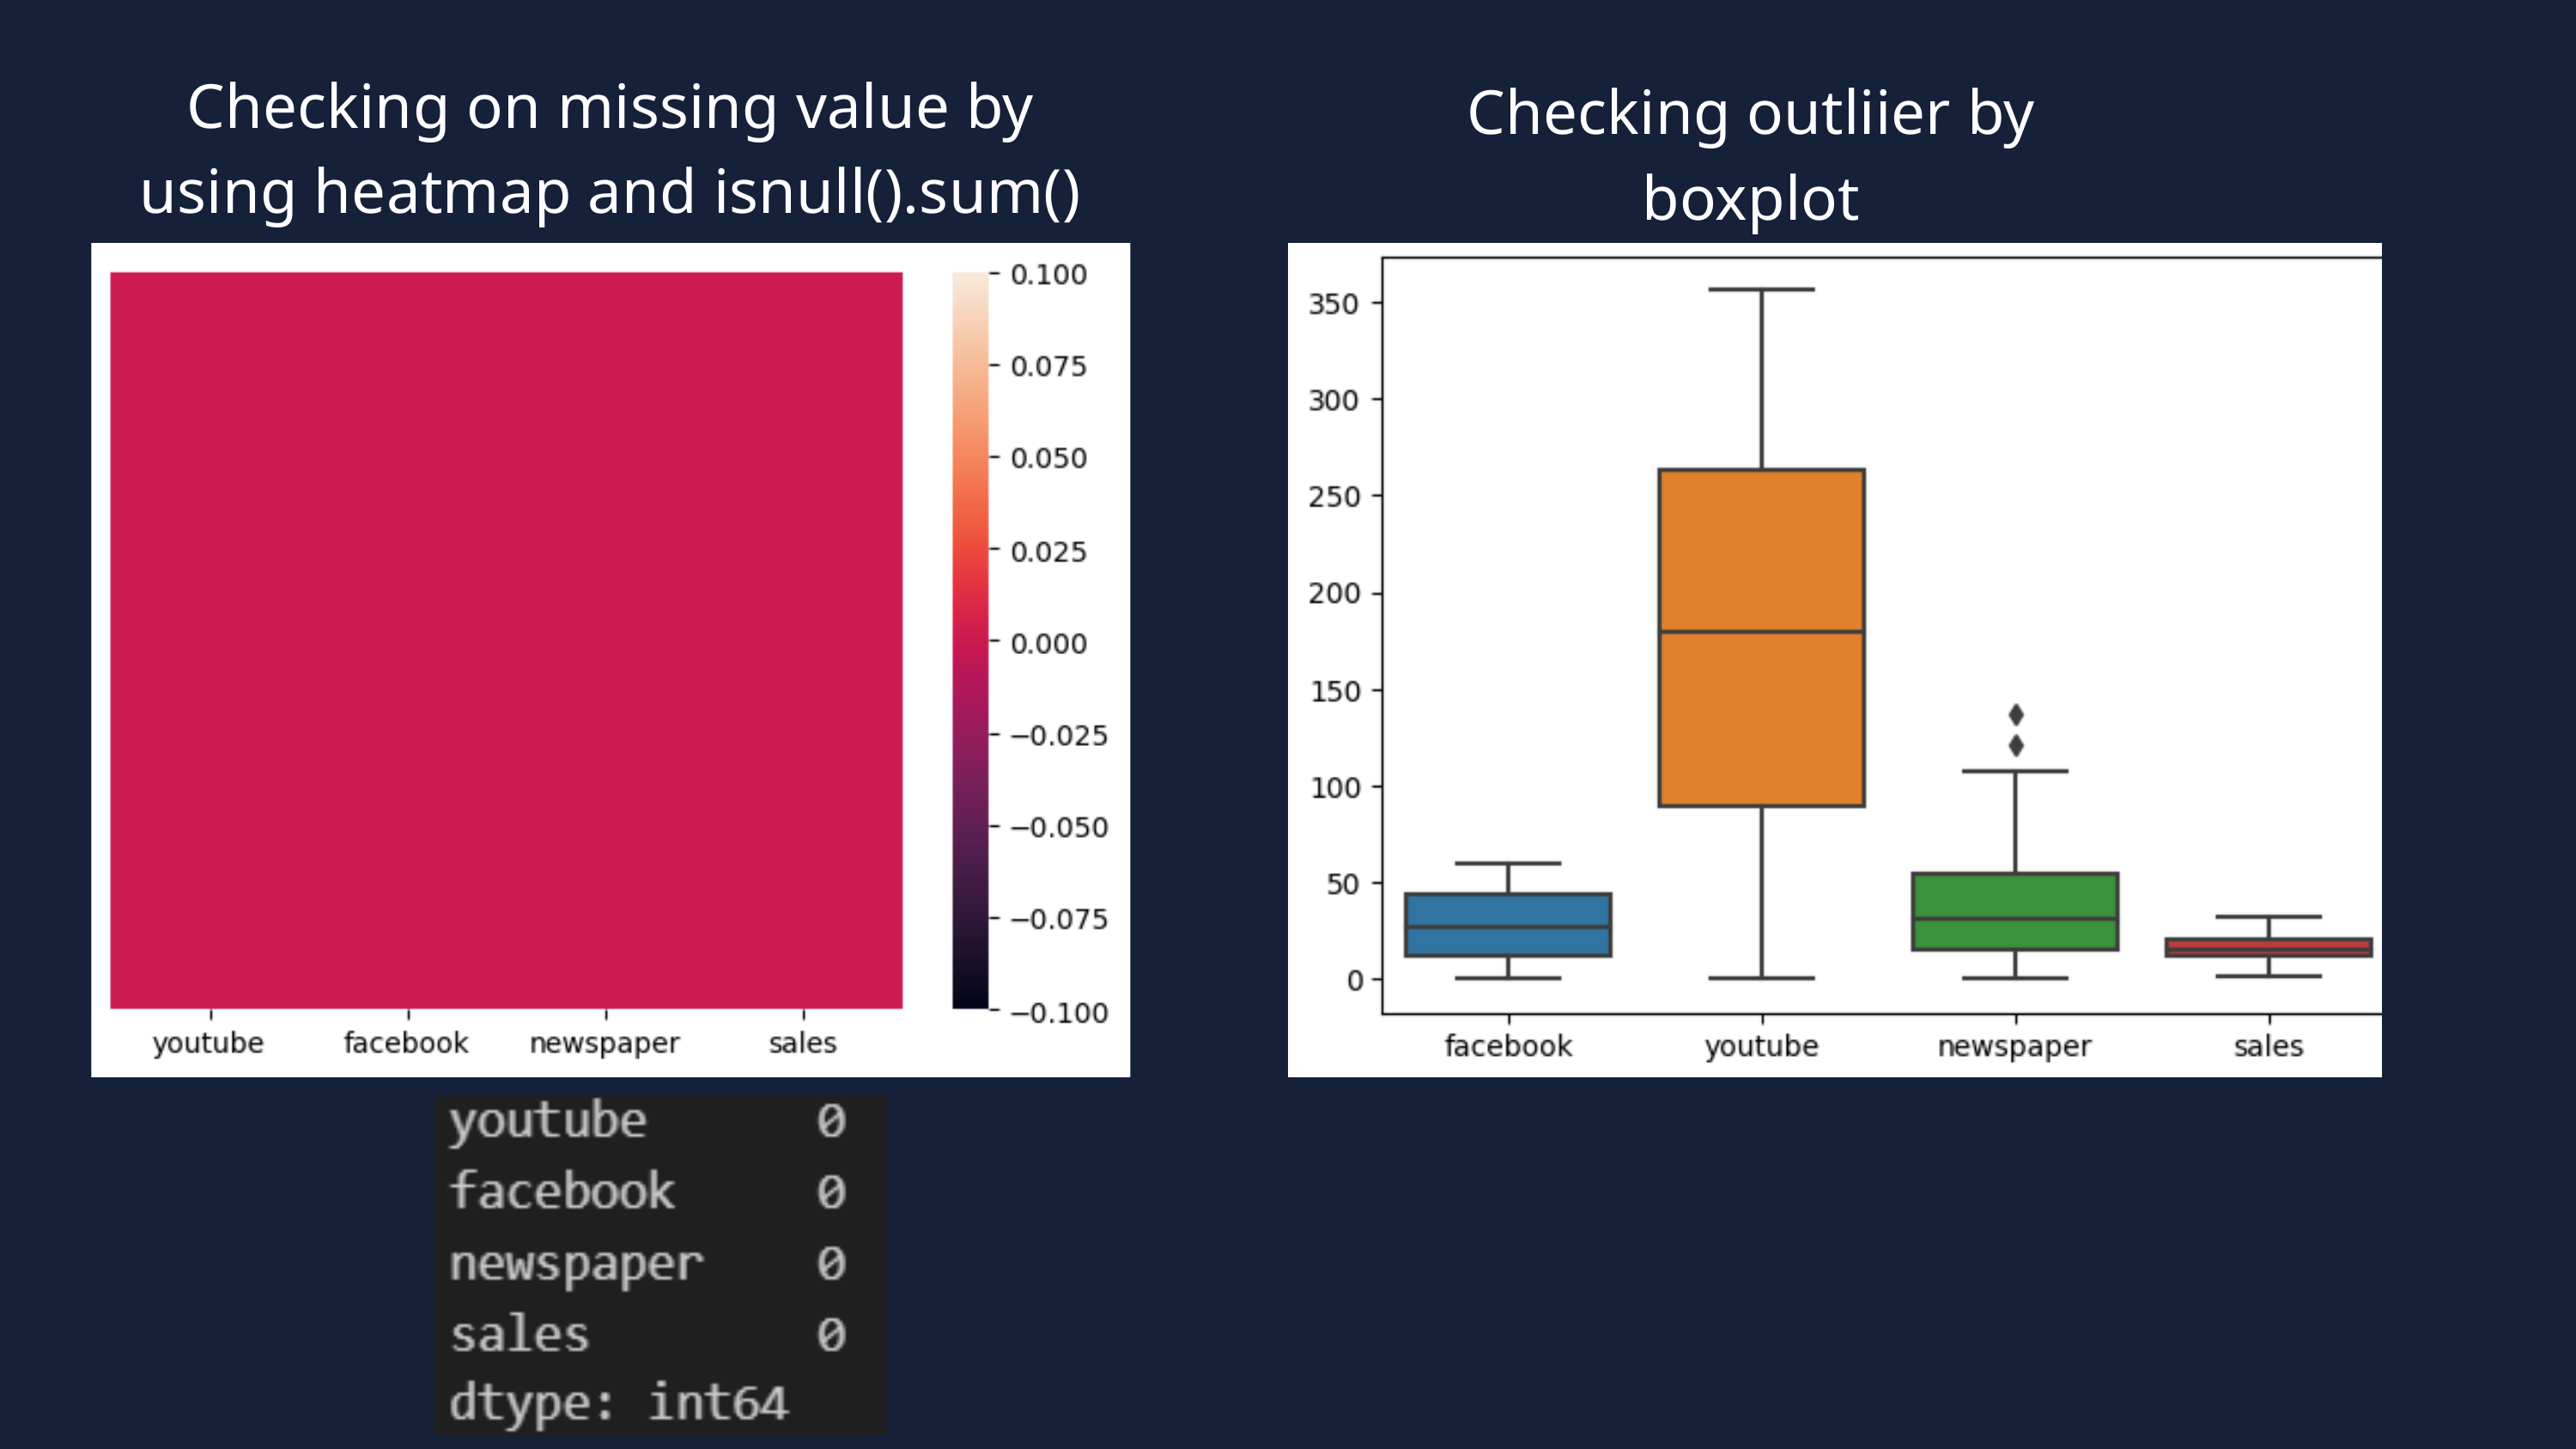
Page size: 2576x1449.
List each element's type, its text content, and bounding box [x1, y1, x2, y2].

text_box Checking on missing value by using heatmap and isnull().sum() [118, 55, 1104, 227]
text_box [91, 243, 1131, 1077]
text_box [1288, 243, 2382, 1077]
text_box Checking outliier by boxplot [1384, 61, 2118, 233]
text_box [434, 1096, 888, 1435]
